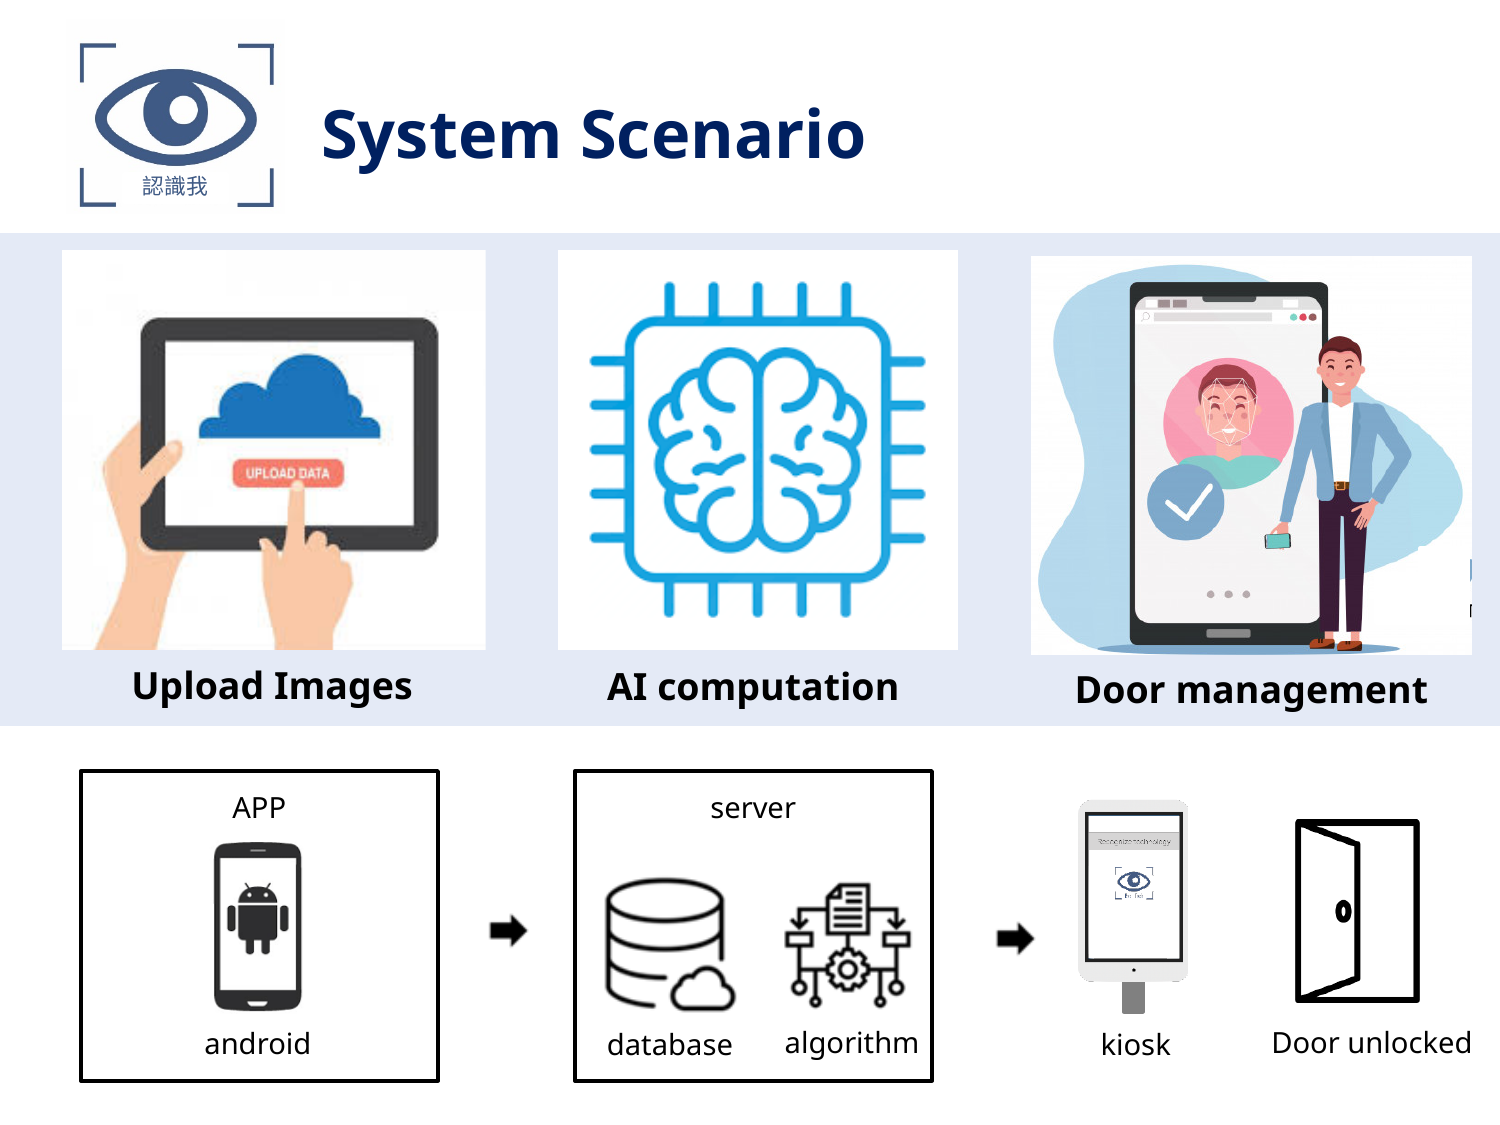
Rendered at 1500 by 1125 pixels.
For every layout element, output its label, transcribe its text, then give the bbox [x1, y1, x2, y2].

text_box AI computation [592, 658, 915, 716]
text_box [66, 18, 285, 214]
picture [780, 870, 914, 1013]
picture [980, 898, 1041, 965]
text_box Door unlocked [1256, 1016, 1488, 1067]
picture [599, 875, 741, 1019]
text_box [573, 769, 934, 1083]
picture [558, 250, 959, 650]
text_box kiosk [1085, 1019, 1186, 1070]
text_box System Scenario [312, 83, 1500, 180]
picture [61, 250, 486, 650]
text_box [1030, 255, 1473, 656]
picture [203, 840, 313, 1014]
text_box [1078, 798, 1188, 1012]
text_box Door management [1059, 665, 1444, 719]
text_box [0, 233, 1500, 726]
picture [1265, 818, 1450, 1003]
picture [474, 890, 534, 957]
text_box [79, 769, 440, 1083]
text_box Upload Images [116, 658, 428, 715]
